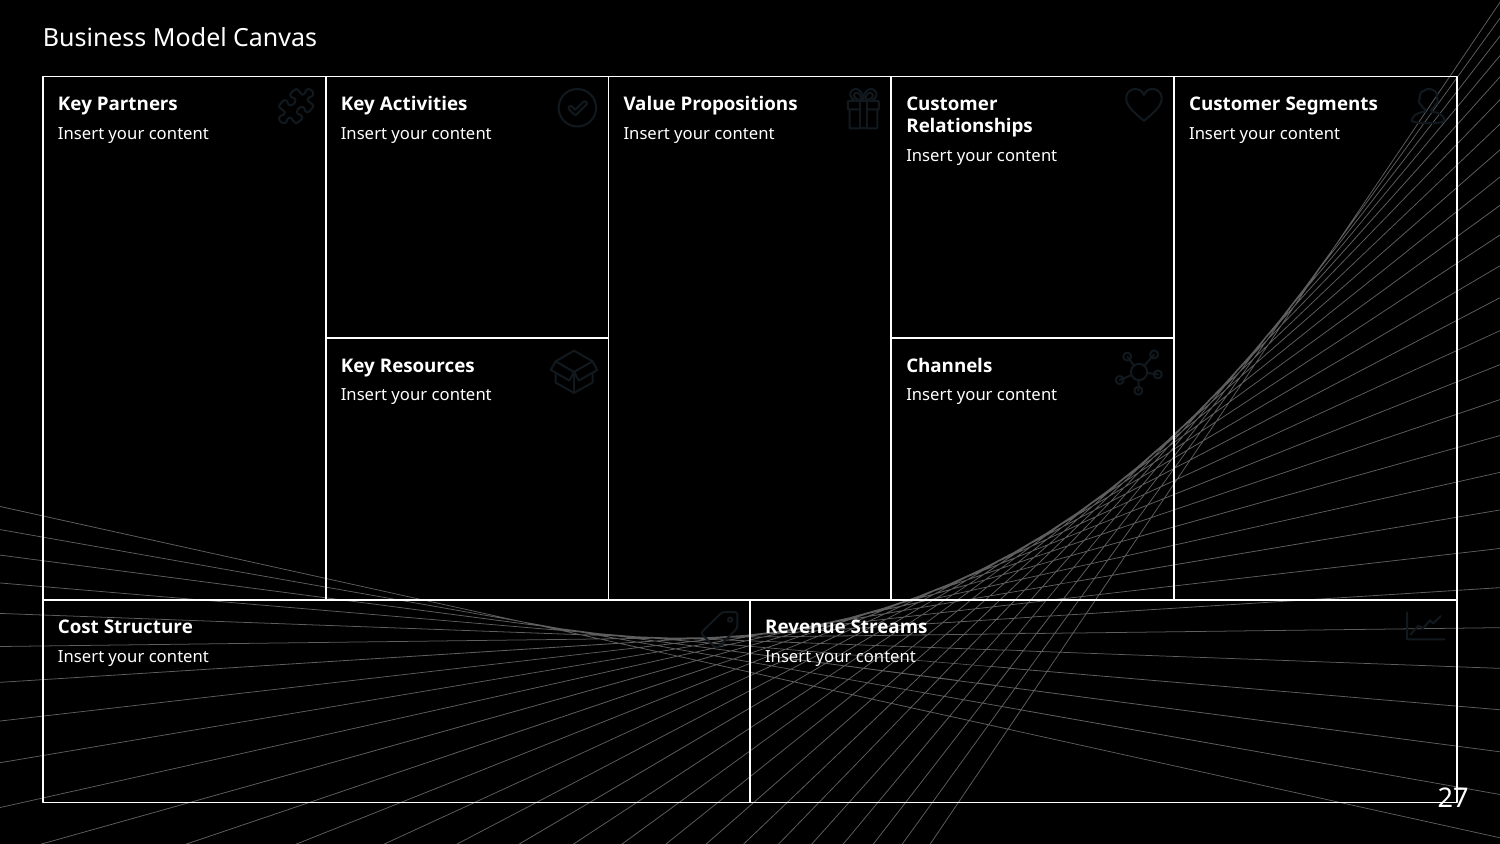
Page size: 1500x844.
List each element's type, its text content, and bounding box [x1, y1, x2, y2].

text_box Value Propositions Insert your content [608, 76, 891, 599]
text_box Revenue Streams Insert your content [749, 599, 1457, 803]
slide_number 27 [1378, 766, 1469, 832]
title Business Model Canvas [42, 0, 1457, 76]
text_box Key Activities Insert your content [326, 76, 608, 338]
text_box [550, 350, 598, 394]
text_box Cost Structure Insert your content [42, 599, 749, 803]
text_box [1115, 350, 1162, 395]
text_box Customer Segments Insert your content [1174, 76, 1457, 599]
text_box Key Resources Insert your content [326, 338, 608, 599]
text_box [847, 88, 880, 129]
text_box Customer Relationships Insert your content [891, 76, 1174, 338]
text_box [1406, 612, 1445, 640]
text_box Key Partners Insert your content [42, 76, 326, 599]
text_box Channels Insert your content [891, 338, 1174, 599]
